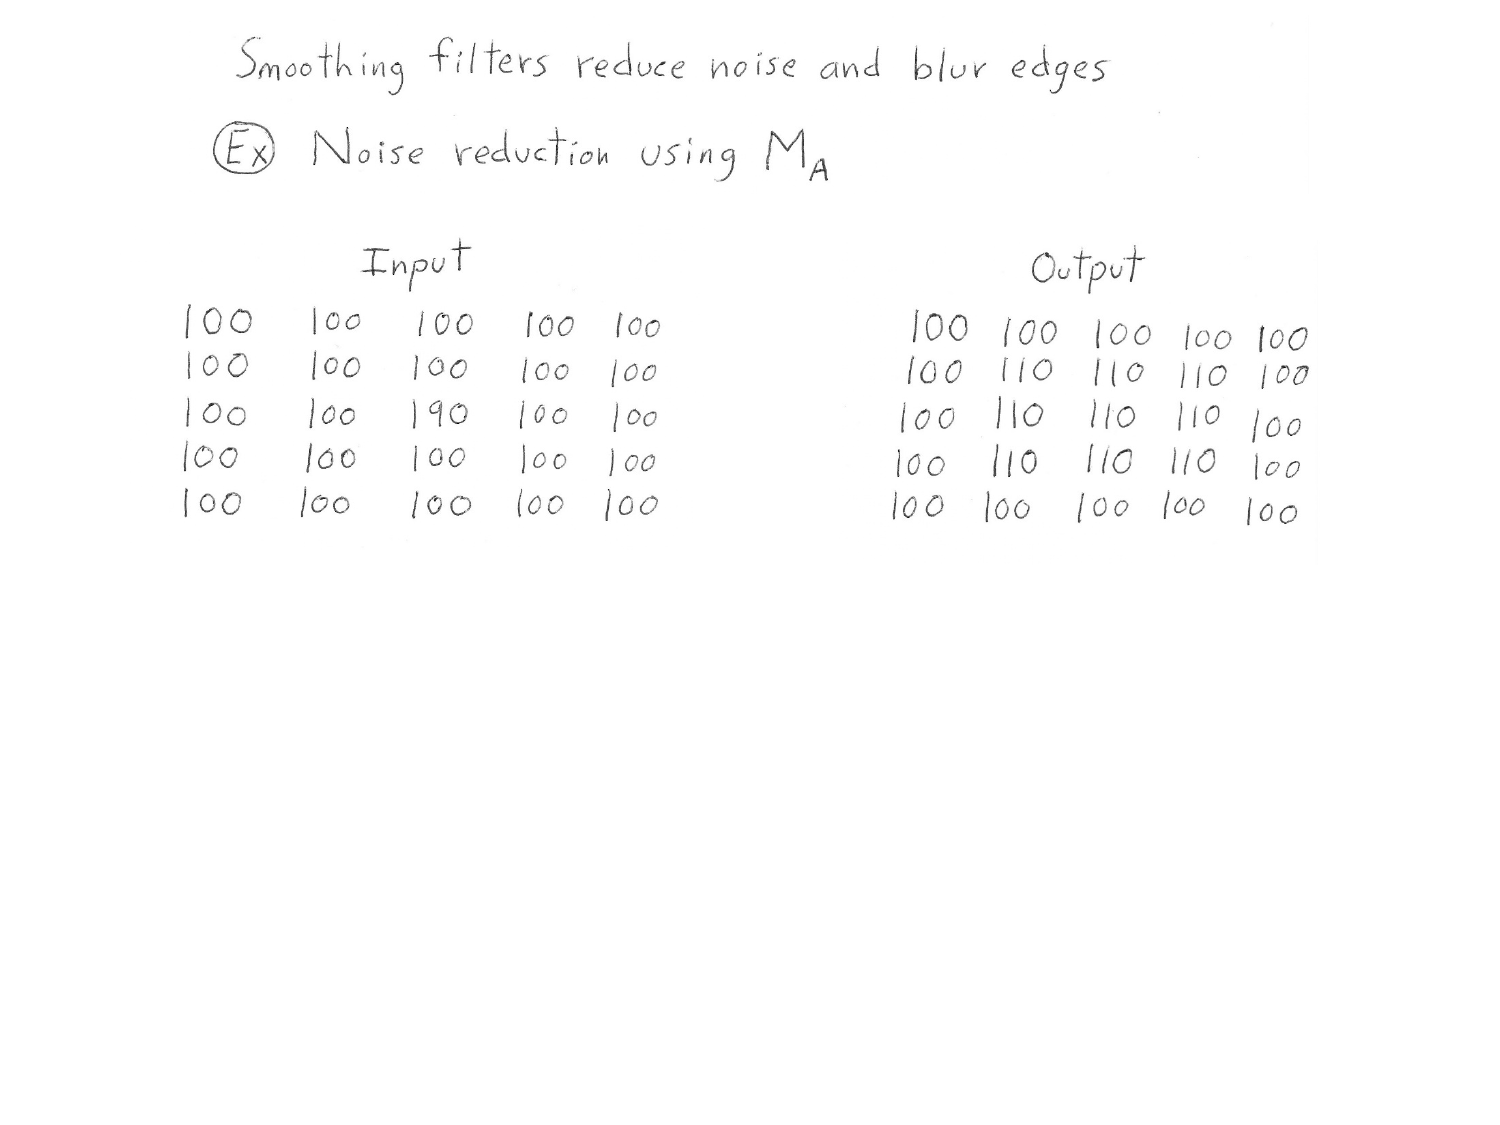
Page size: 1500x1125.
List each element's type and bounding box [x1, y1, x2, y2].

picture [839, 239, 1320, 566]
picture [119, 224, 706, 551]
picture [189, 14, 1311, 194]
